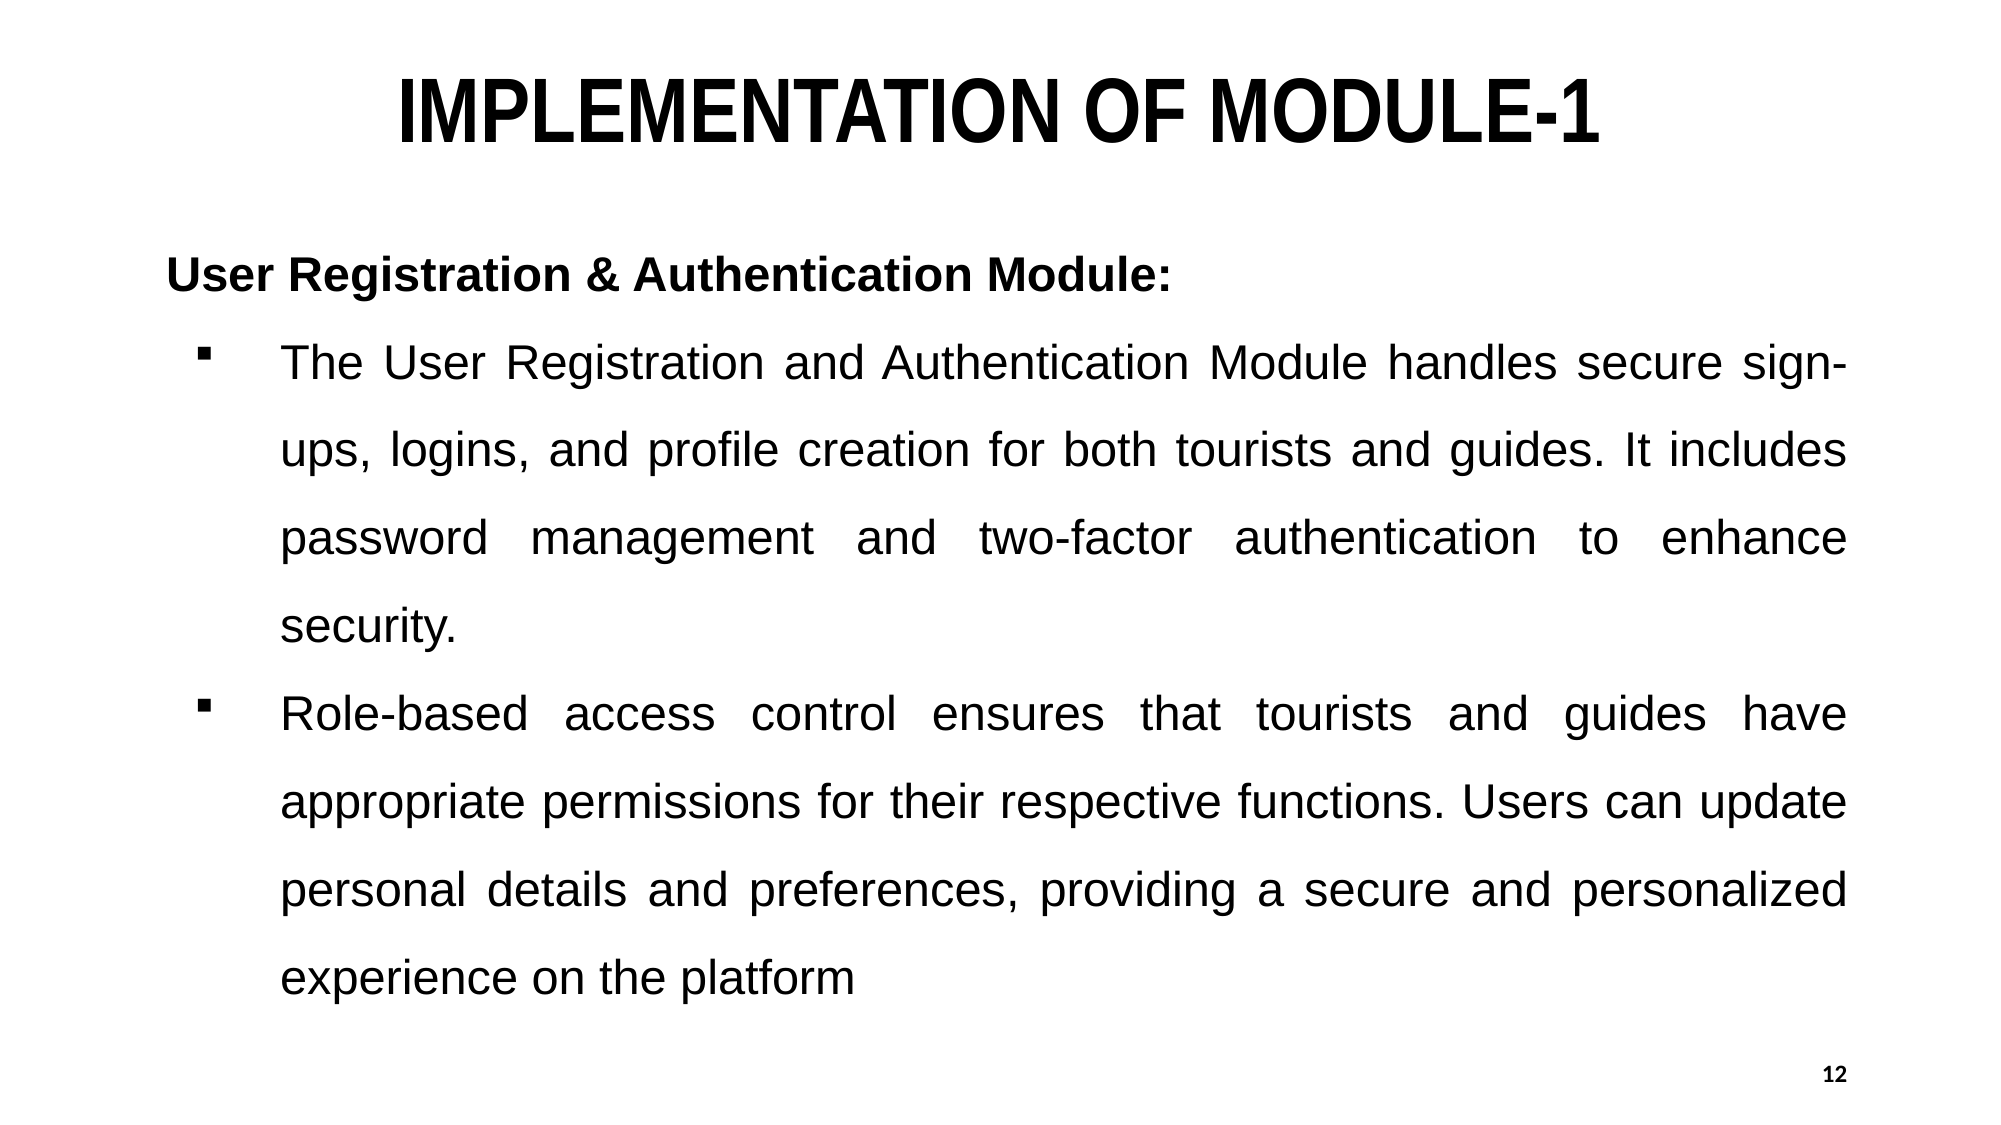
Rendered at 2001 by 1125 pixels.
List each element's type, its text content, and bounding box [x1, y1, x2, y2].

slide_number 12 [1412, 1042, 1863, 1103]
text_box [975, 537, 1025, 588]
list User Registration & Authentication Module: The User Registration and Authentication Module handles secure sign-ups, logins, and profile creation for both tourists and guides. It includes password management and two-factor authentication to enhance security. Role-based access control ensures that tourists and guides have appropriate permissions for their respective functions. Users can update personal details and preferences, providing a secure and personalized experience on the platform [137, 205, 1863, 1012]
title IMPLEMENTATION OF MODULE-1 [0, 56, 2000, 170]
